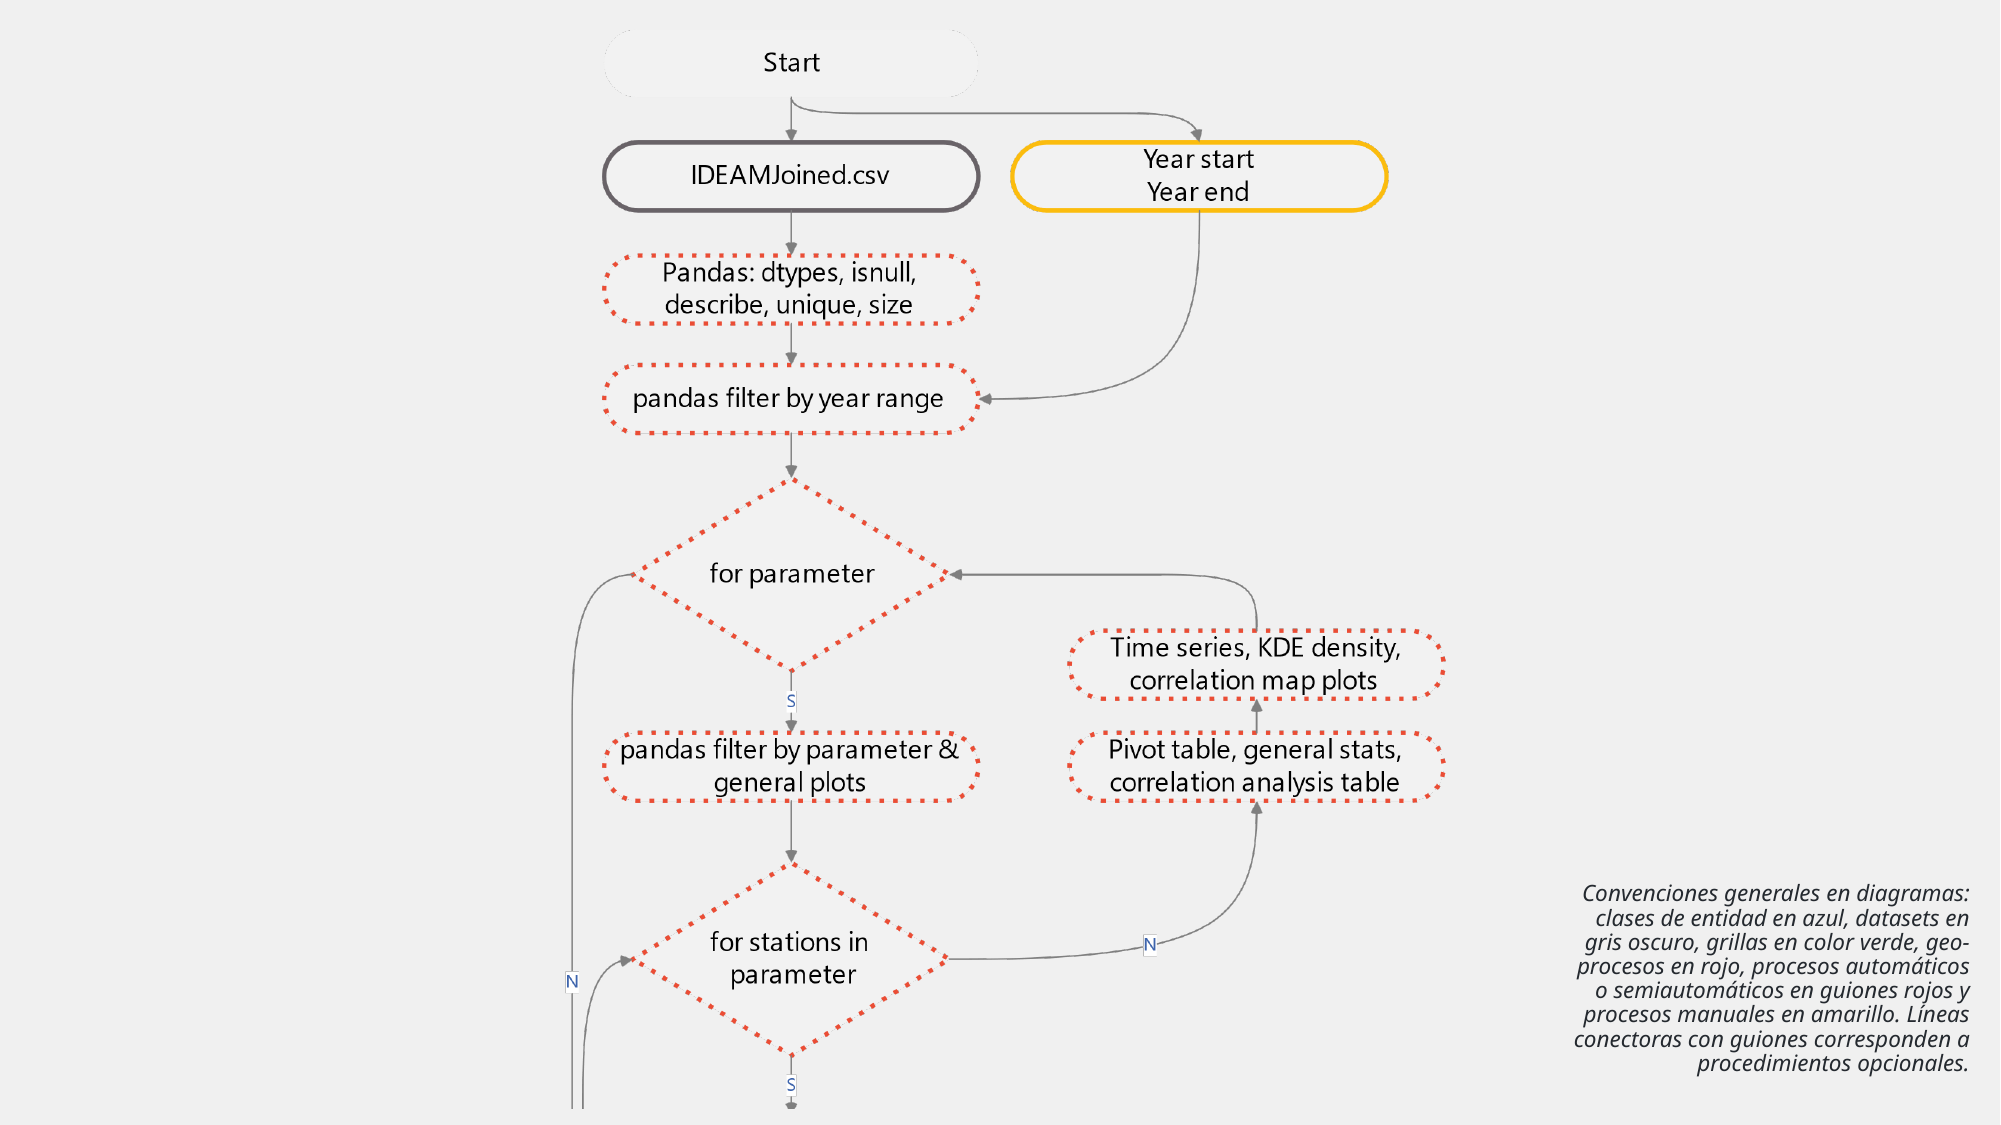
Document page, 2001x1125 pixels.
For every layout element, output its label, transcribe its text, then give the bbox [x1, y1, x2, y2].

picture [527, 0, 1473, 1109]
title Convenciones generales en diagramas: clases de entidad en azul, datasets en gris oscuro, grillas en color verde, geo-procesos en rojo, procesos automáticos o semiautomáticos en guiones rojos y procesos manuales en amarillo. Líneas conectoras con guiones corresponden a procedimientos opcionales. [1554, 875, 1986, 1109]
